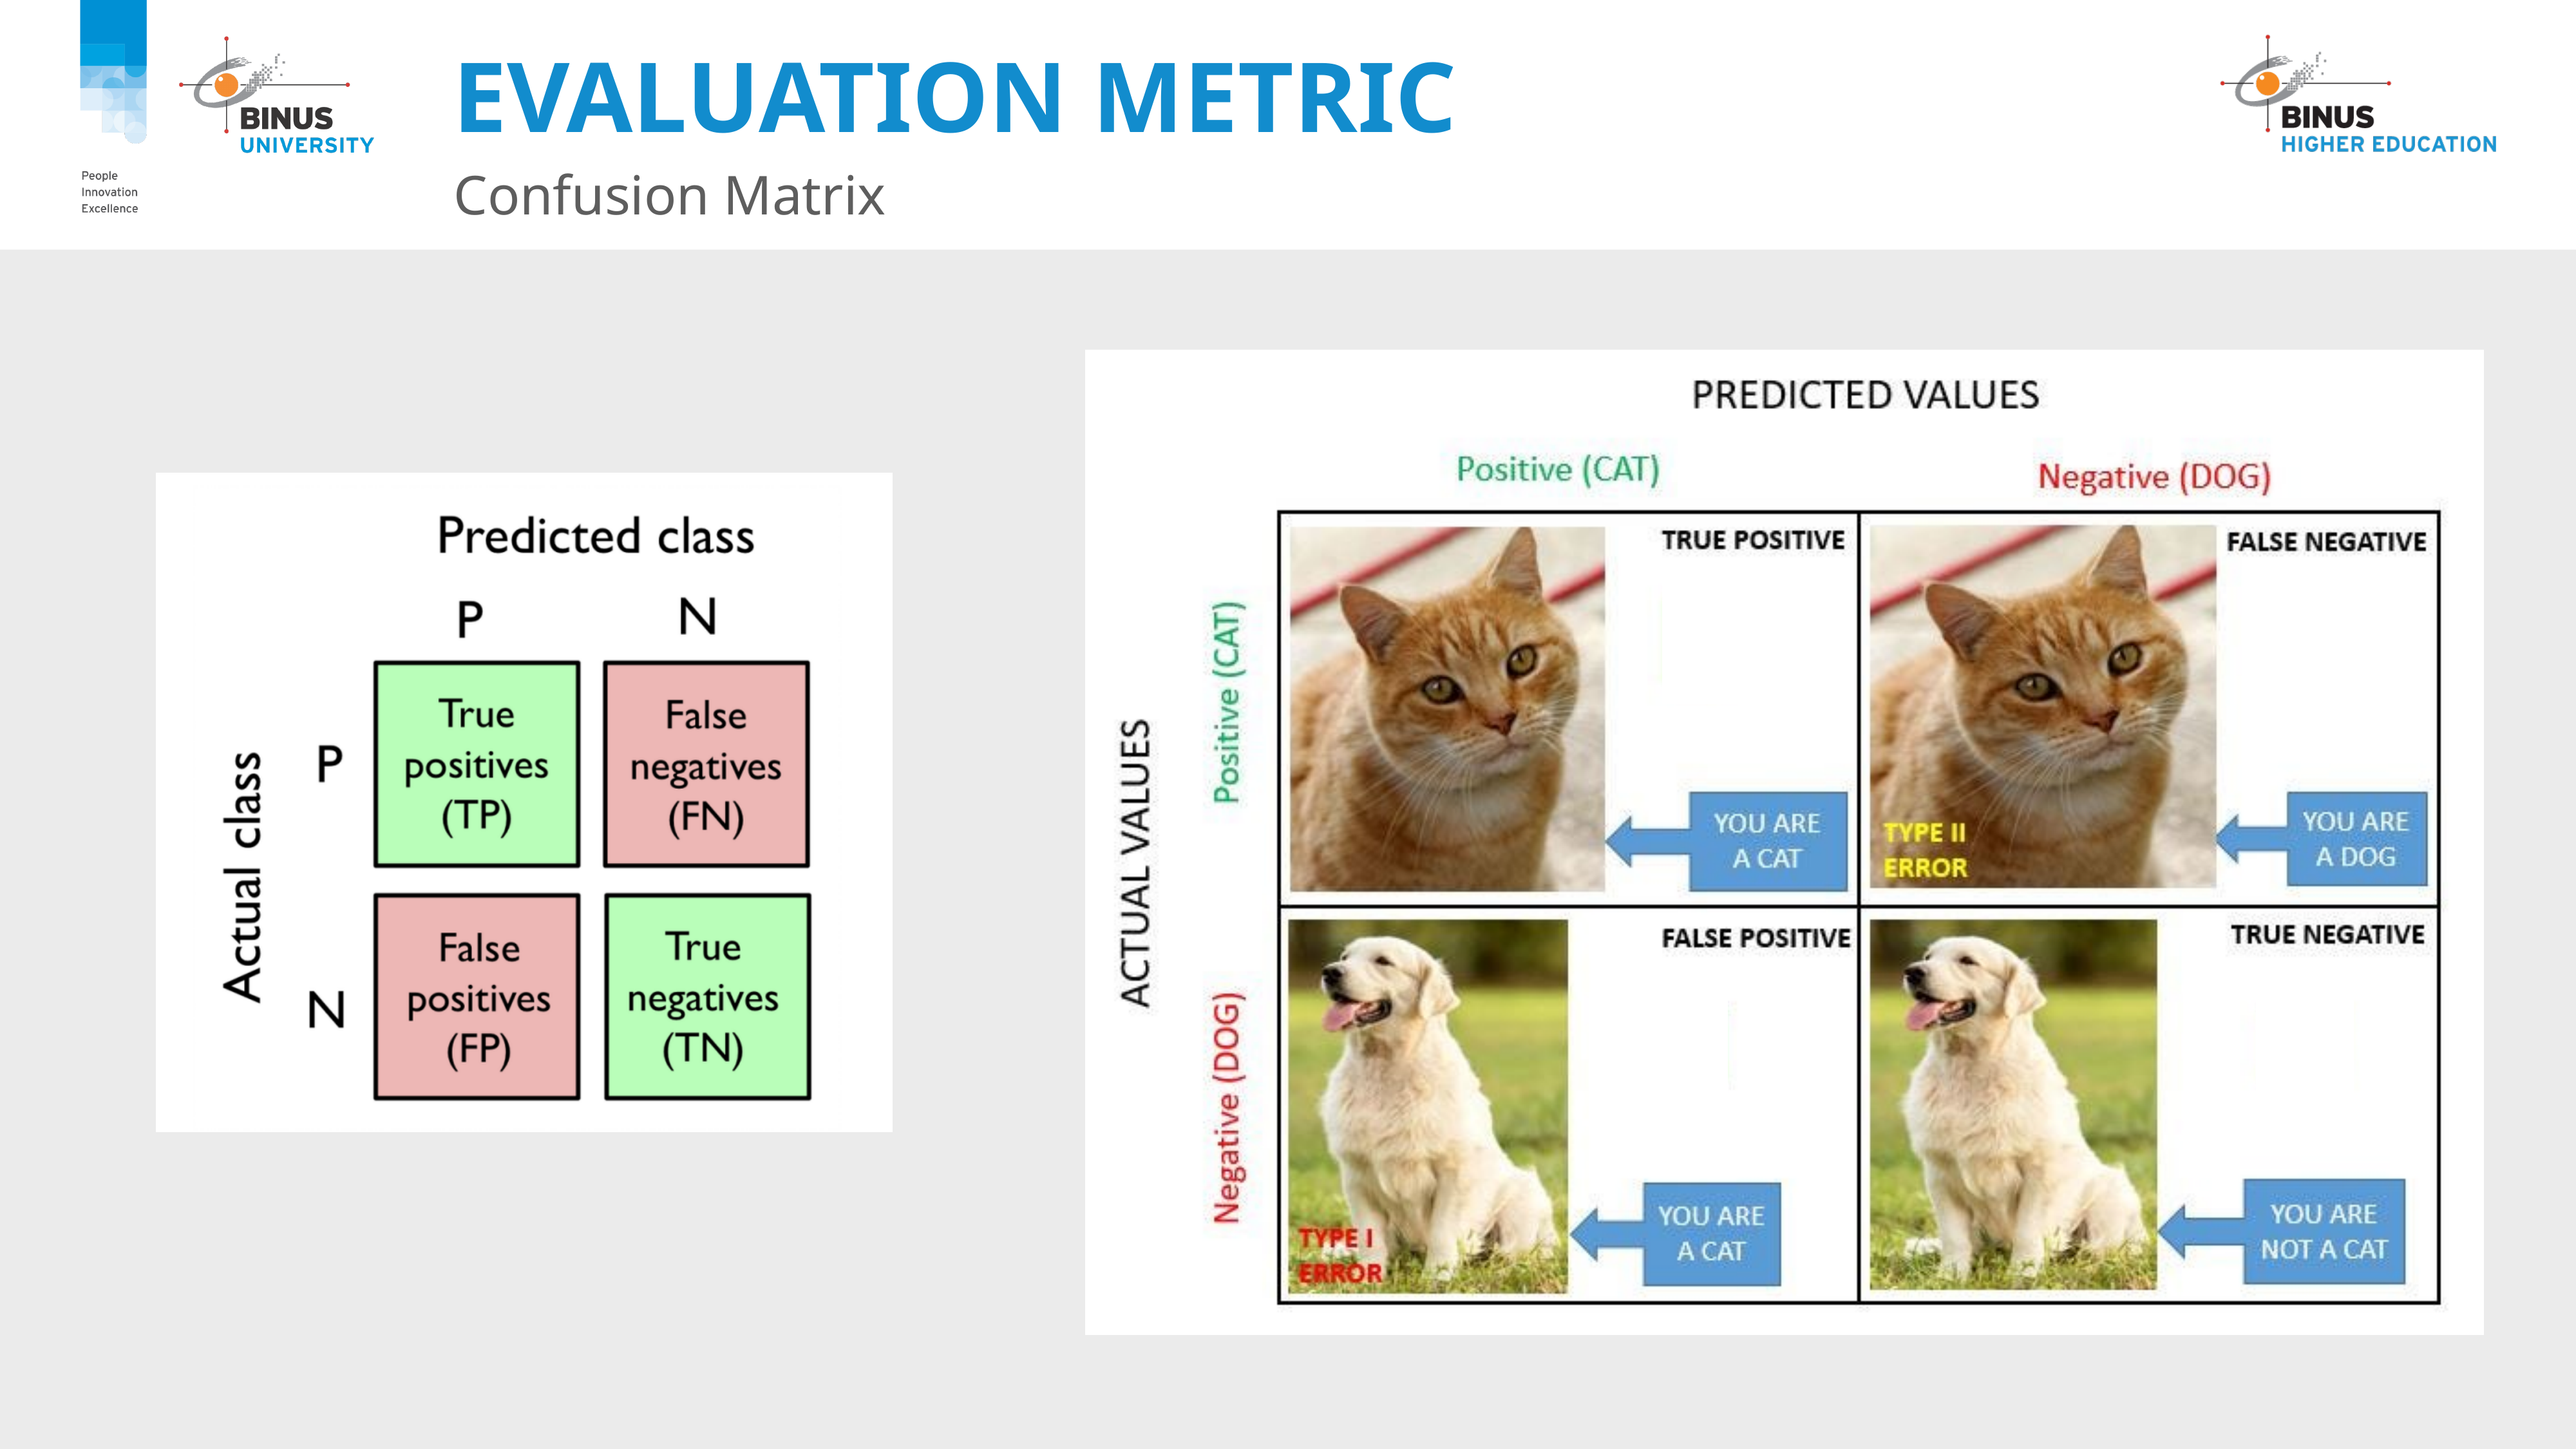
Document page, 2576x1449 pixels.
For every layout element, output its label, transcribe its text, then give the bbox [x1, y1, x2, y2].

title Evaluation Metric [448, 52, 2003, 108]
text_box Confusion Matrix [448, 155, 892, 231]
picture [80, 66, 147, 144]
picture [1084, 349, 2484, 1336]
picture [2199, 0, 2496, 156]
picture [174, 25, 374, 161]
picture [155, 472, 893, 1132]
picture [81, 146, 146, 213]
